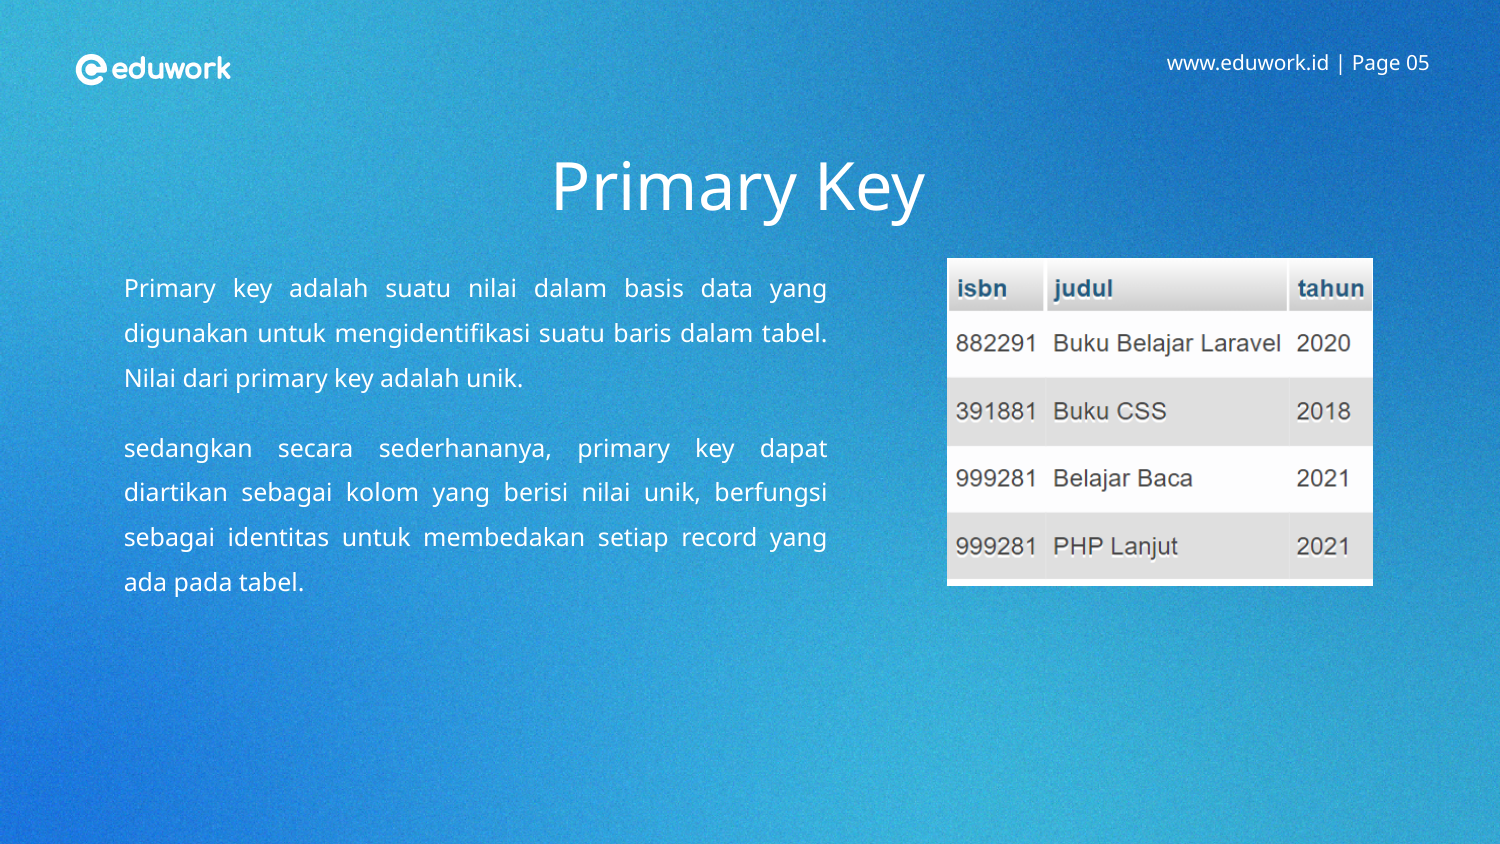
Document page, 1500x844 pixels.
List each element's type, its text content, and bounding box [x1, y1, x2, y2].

picture [0, 0, 1500, 844]
text_box Primary key adalah suatu nilai dalam basis data yang digunakan untuk mengidentifikasi suatu baris dalam tabel. Nilai dari primary key adalah unik. sedangkan secara sederhananya, primary key dapat diartikan sebagai kolom yang berisi nilai unik, berfungsi sebagai identitas untuk membedakan setiap record yang ada pada tabel. [108, 242, 844, 791]
text_box www.eduwork.id | Page 05 [1134, 37, 1445, 88]
text_box Primary Key [148, 88, 1329, 239]
